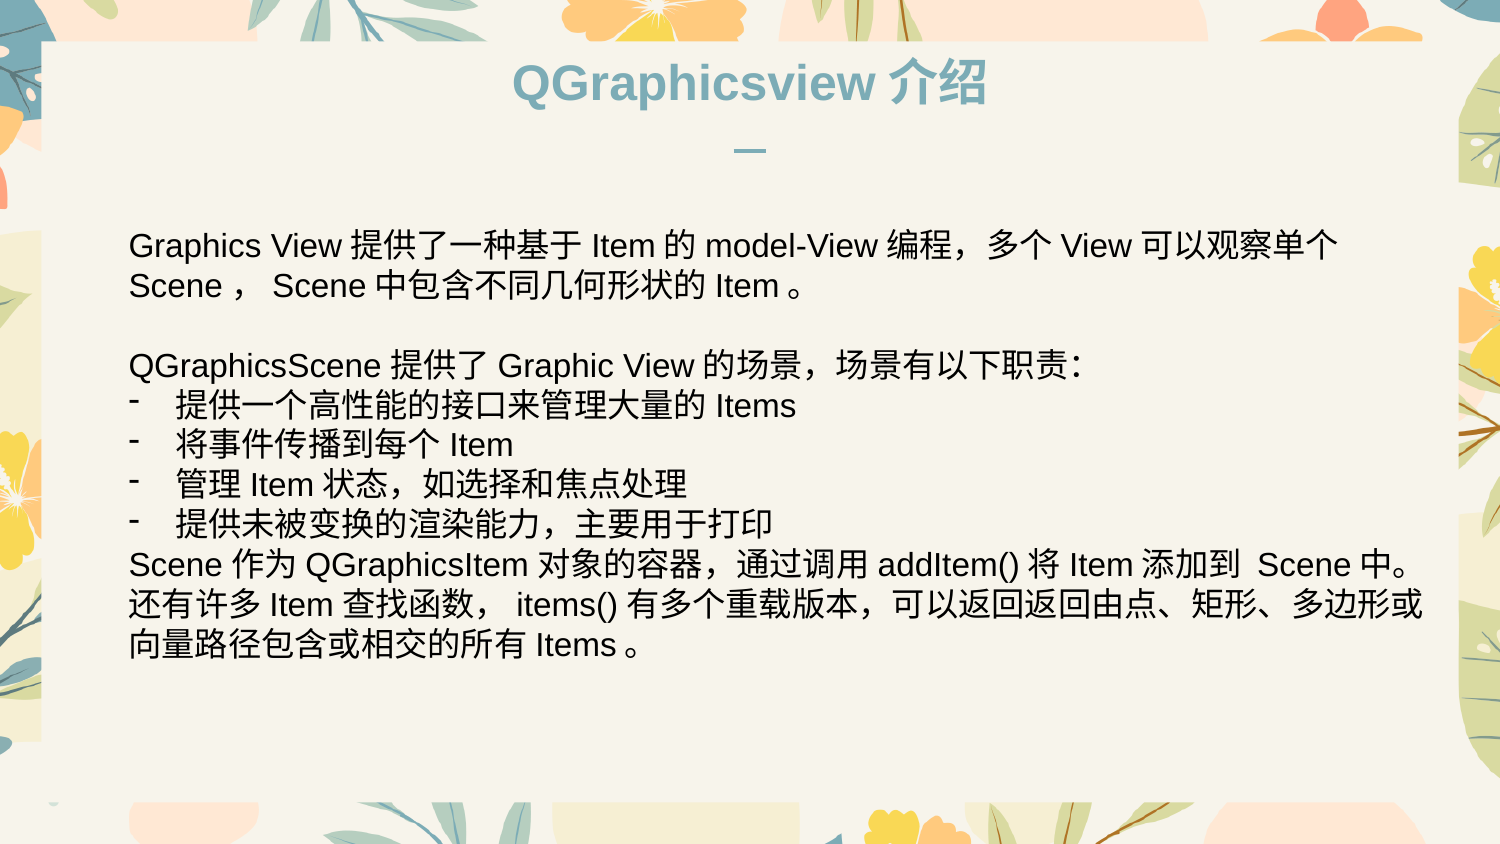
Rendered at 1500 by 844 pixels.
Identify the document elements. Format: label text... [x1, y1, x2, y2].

text_box QGraphicsview介绍 [497, 42, 1003, 118]
picture [0, 0, 1500, 844]
text_box Graphics View提供了一种基于Item的model-View编程，多个View可以观察单个Scene，Scene中包含不同几何形状的Item。 QGraphicsScene提供了Graphic View的场景，场景有以下职责： 提供一个高性能的接口来管理大量的Items 将事件传播到每个Item 管理Item状态，如选择和焦点处理 提供未被变换的渲染能力，主要用于打印 Scene作为QGraphicsItem对象的容器，通过调用addItem()将Item添加到 Scene中。还有许多Item查找函数，items()有多个重载版本，可以返回返回由点、矩形、多边形或向量路径包含或相交的所有Items。 [113, 216, 1465, 711]
